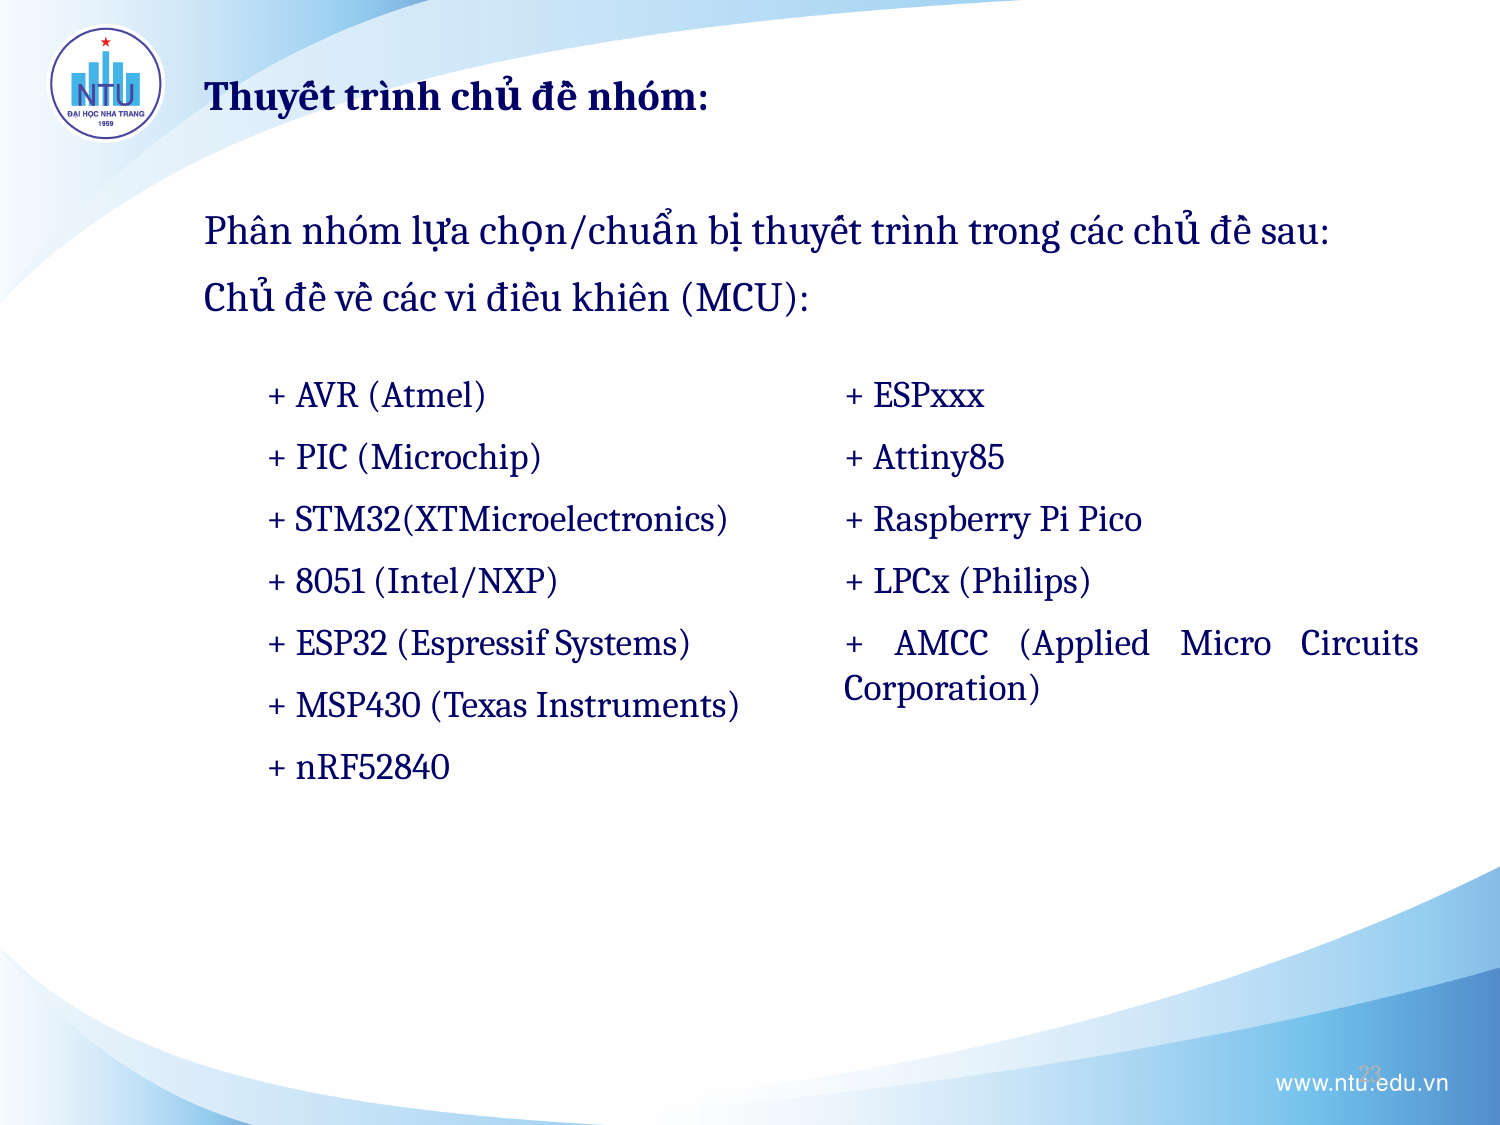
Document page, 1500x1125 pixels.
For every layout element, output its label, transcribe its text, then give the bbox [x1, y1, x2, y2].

text_box + AVR (Atmel) + PIC (Microchip) + STM32(XTMicroelectronics) + 8051 (Intel/NXP) + ESP32 (Espressif Systems) + MSP430 (Texas Instruments) + nRF52840 + ESPxxx + Attiny85 + Raspberry Pi Pico + LPCx (Philips) + AMCC (Applied Micro Circuits Corporation) [249, 362, 1435, 1125]
text_box Thuyết trình chủ đề nhóm: Phân nhóm lựa chọn/chuẩn bị thuyết trình trong các chủ đề sau: Chủ đề về các vi điều khiên (MCU): [187, 61, 1375, 328]
picture [0, 0, 1500, 1125]
